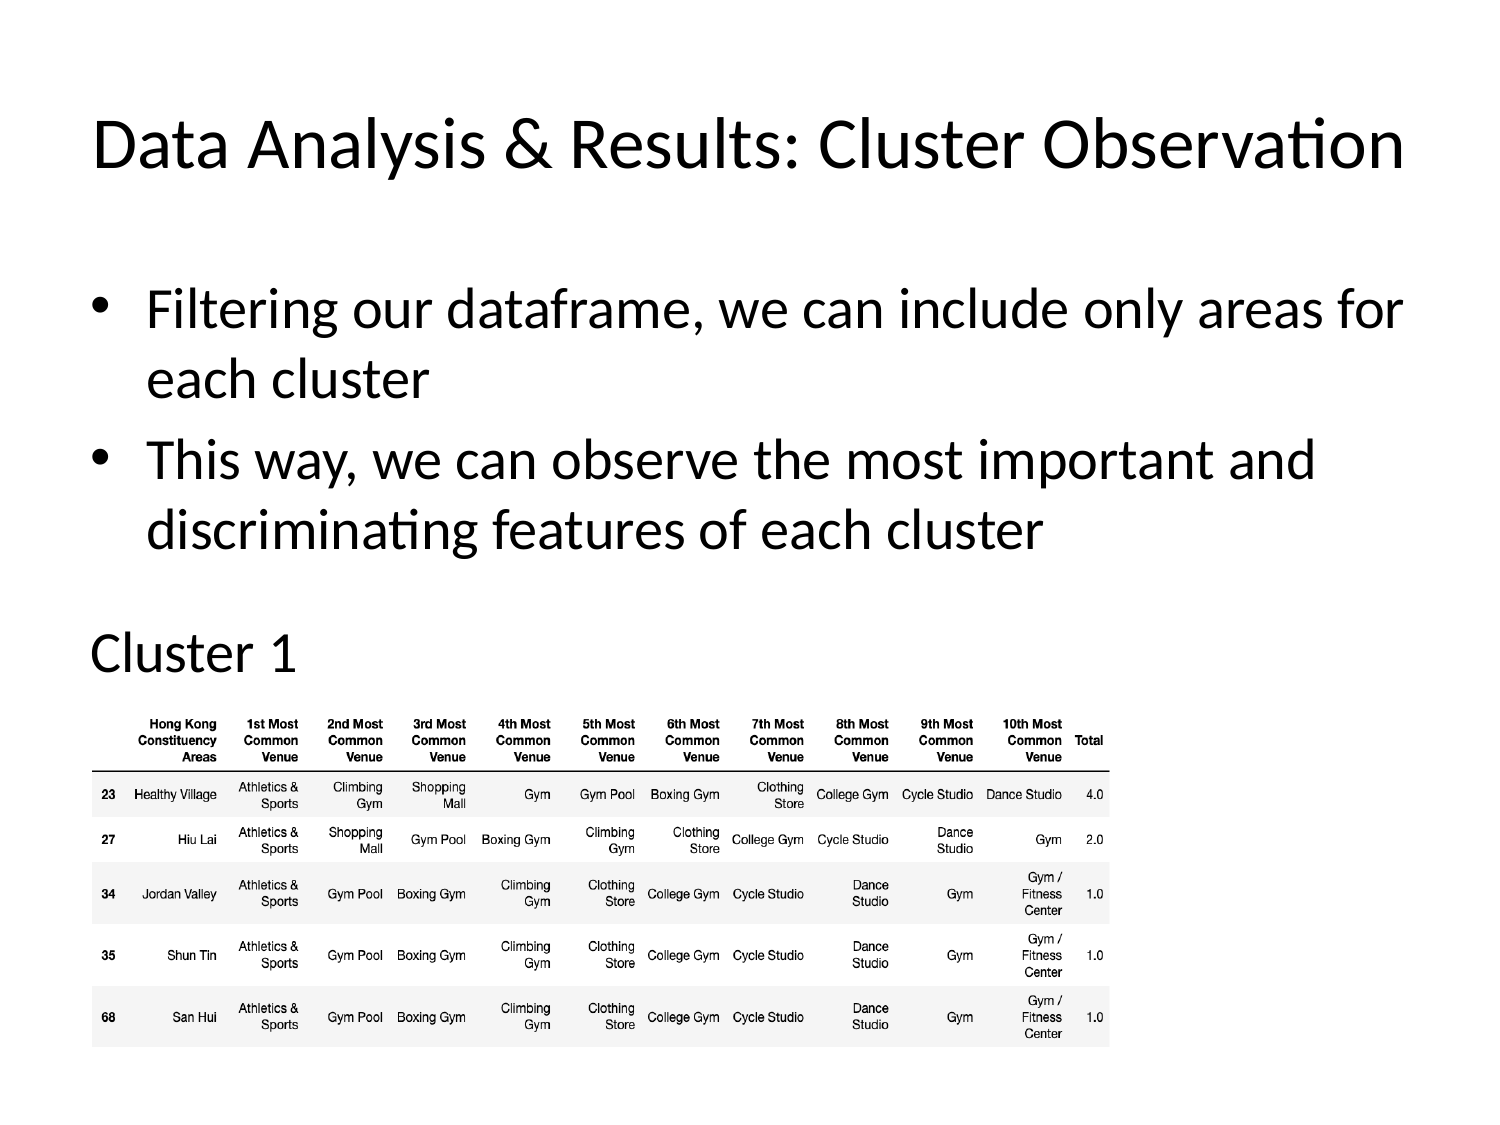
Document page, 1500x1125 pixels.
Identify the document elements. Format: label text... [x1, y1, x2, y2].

picture [92, 710, 1113, 1047]
list Filtering our dataframe, we can include only areas for each cluster This way, we can observe the most important and discriminating features of each cluster Cluster 1 [75, 262, 1449, 1005]
title Data Analysis & Results: Cluster Observation [75, 45, 1425, 233]
